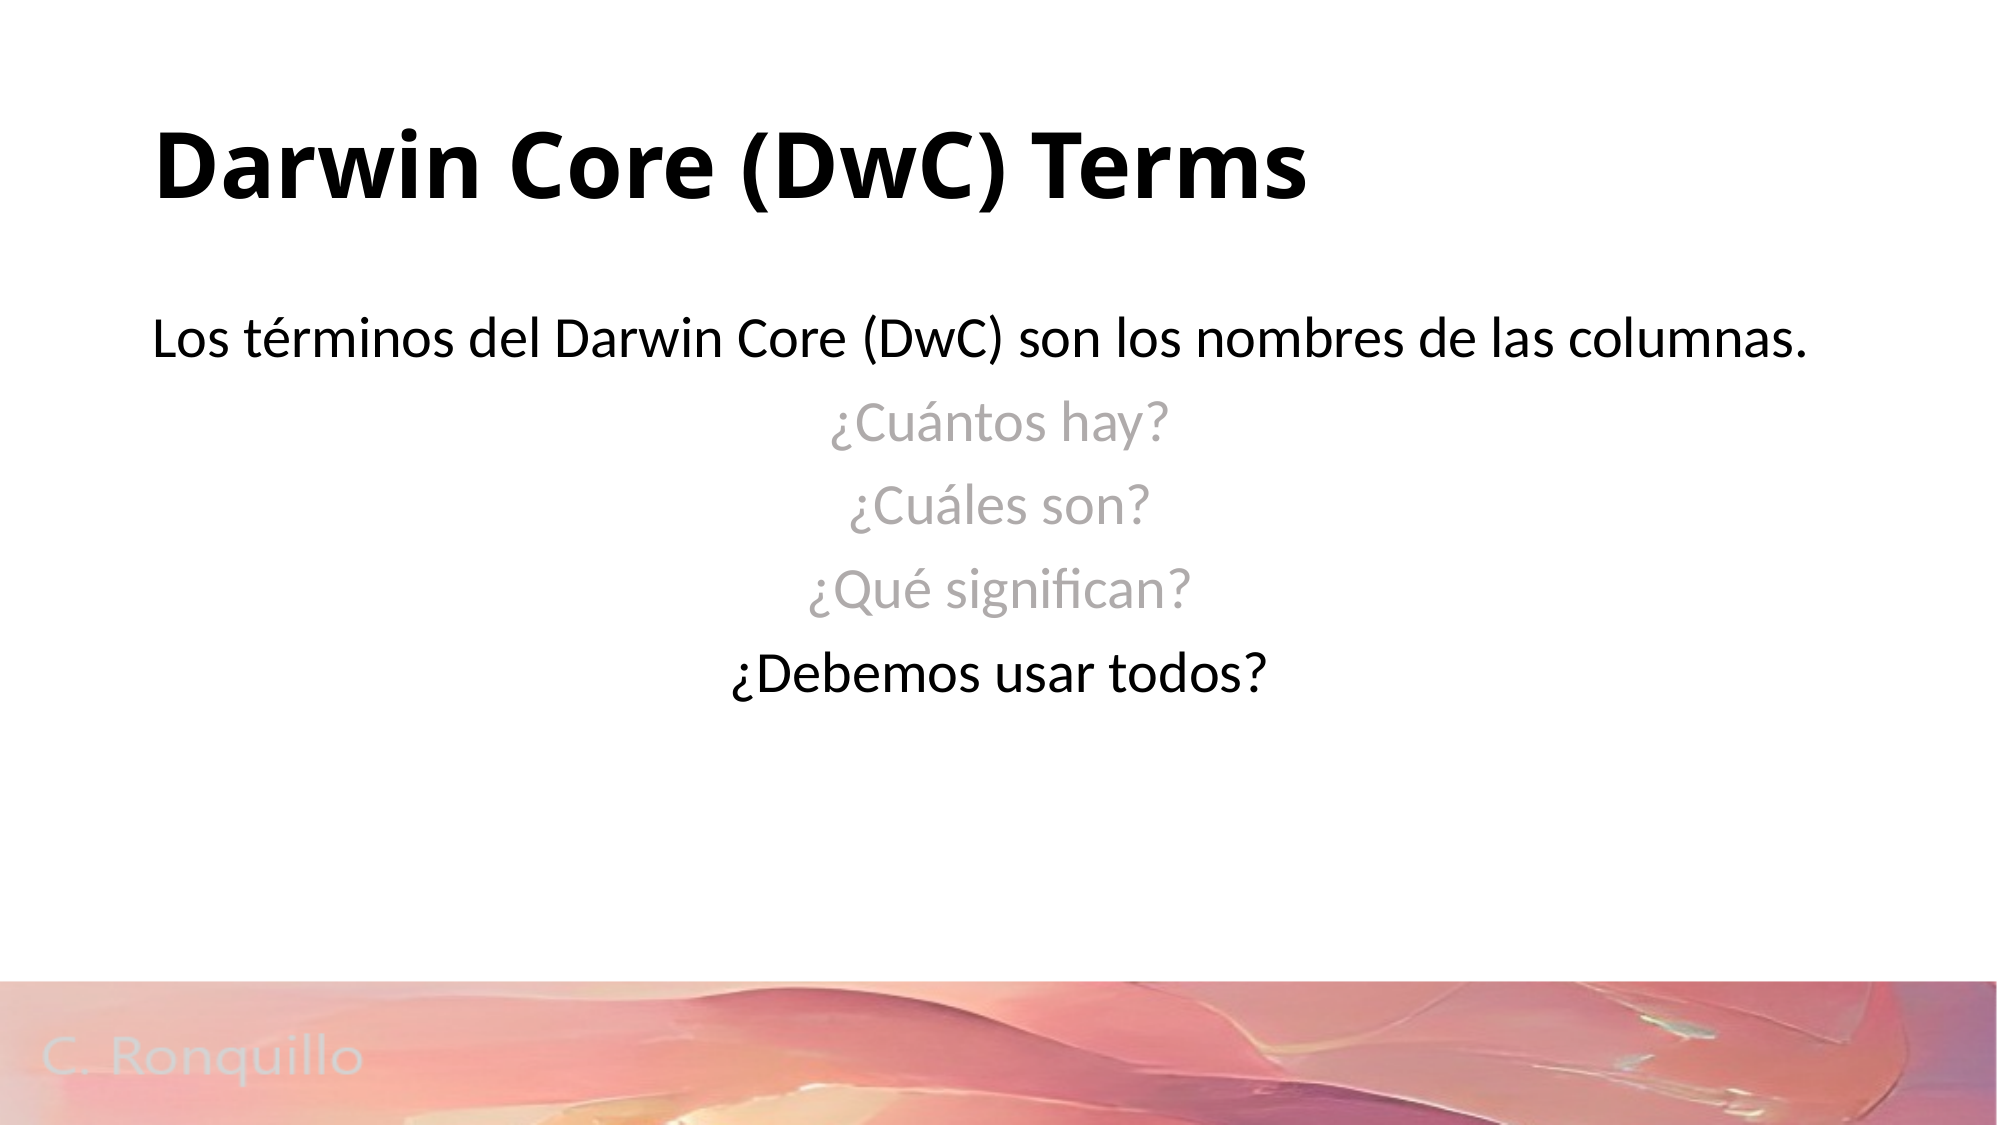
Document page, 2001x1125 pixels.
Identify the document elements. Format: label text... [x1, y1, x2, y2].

title Darwin Core (DwC) Terms [137, 59, 1863, 278]
table_cell [0, 0, 2000, 1125]
list Los términos del Darwin Core (DwC) son los nombres de las columnas. ¿Cuántos hay? ¿Cuáles son? ¿Qué significan? ¿Debemos usar todos? [137, 299, 1863, 1014]
